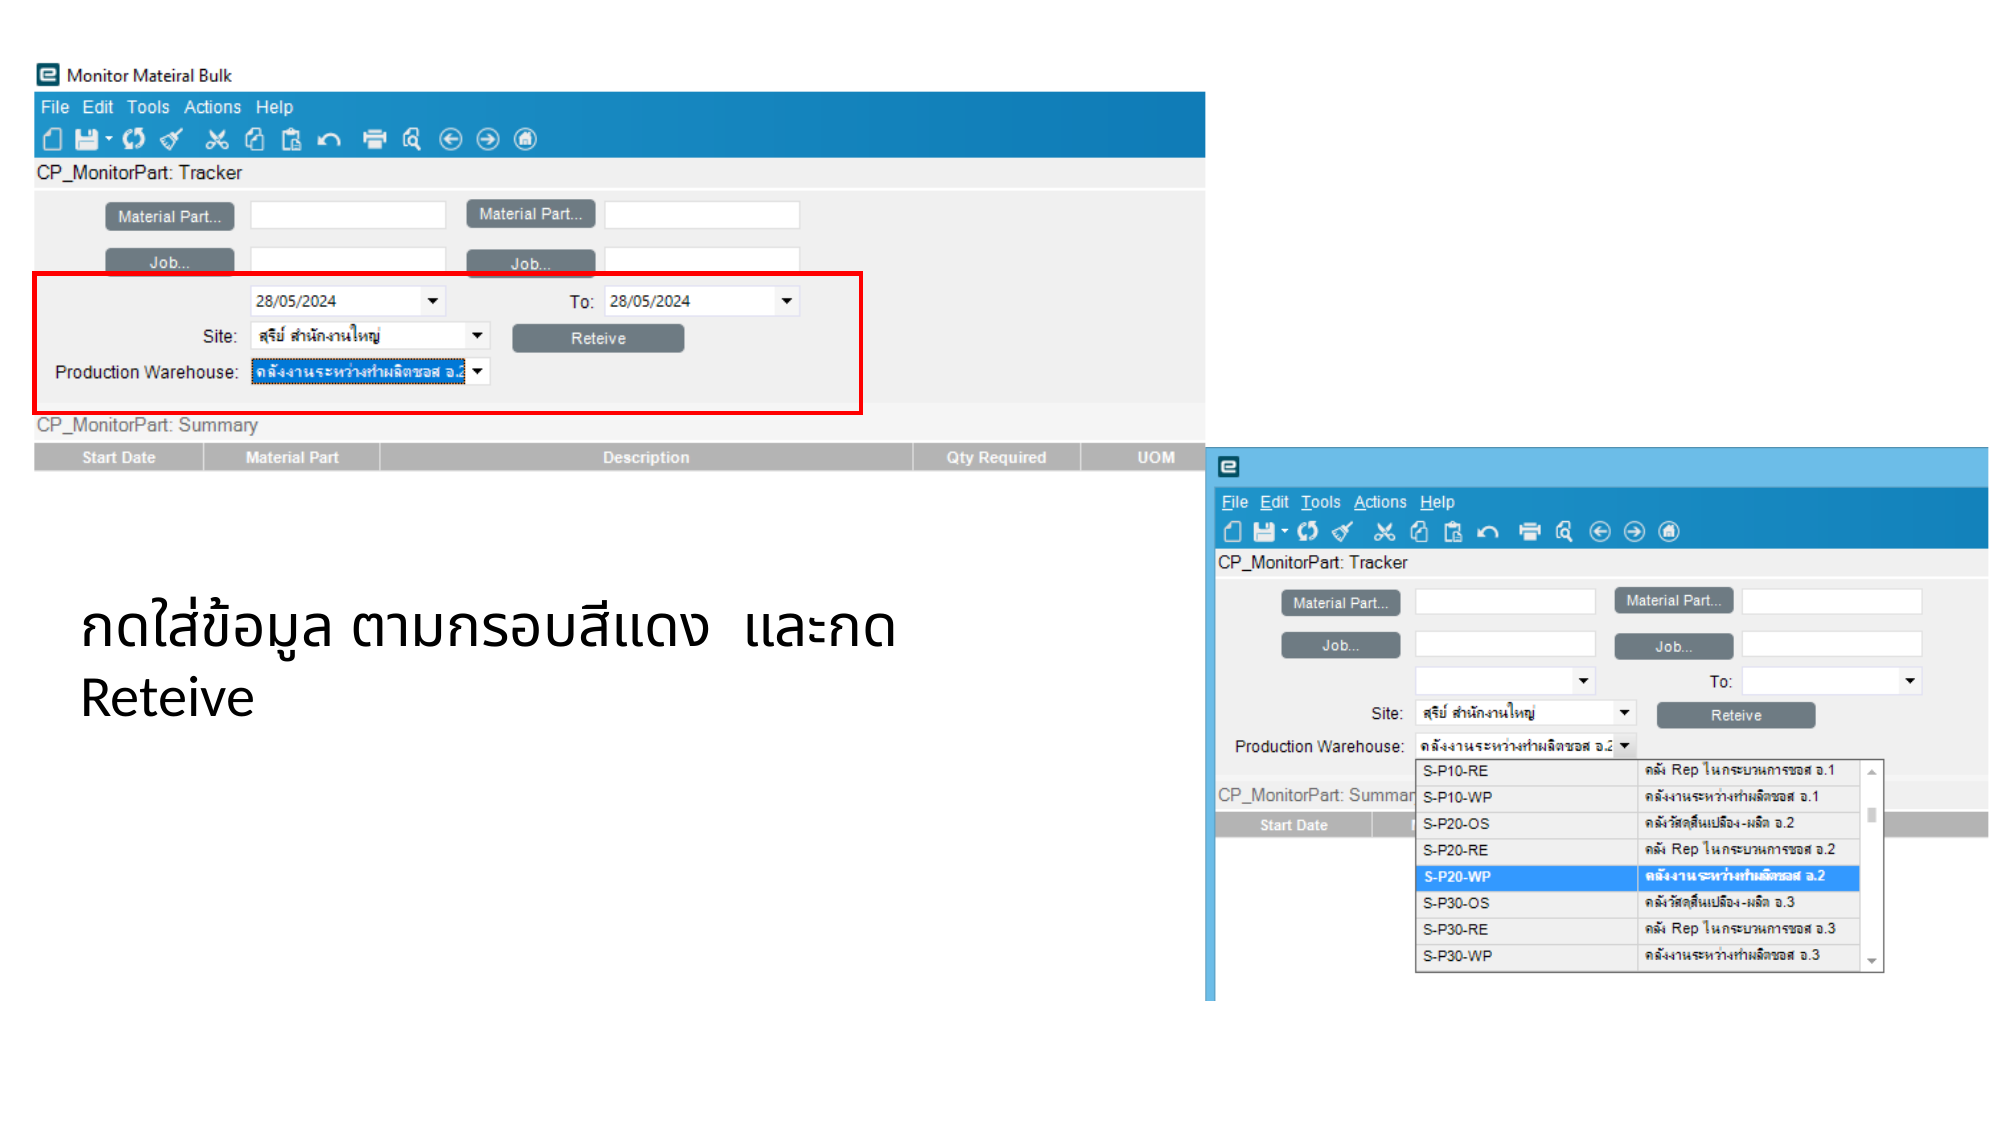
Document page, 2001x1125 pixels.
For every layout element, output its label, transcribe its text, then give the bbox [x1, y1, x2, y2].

picture [34, 59, 1989, 1001]
text_box กดใส่ข้อมูล ตามกรอบสีแดง และกด Reteive [65, 581, 1049, 736]
